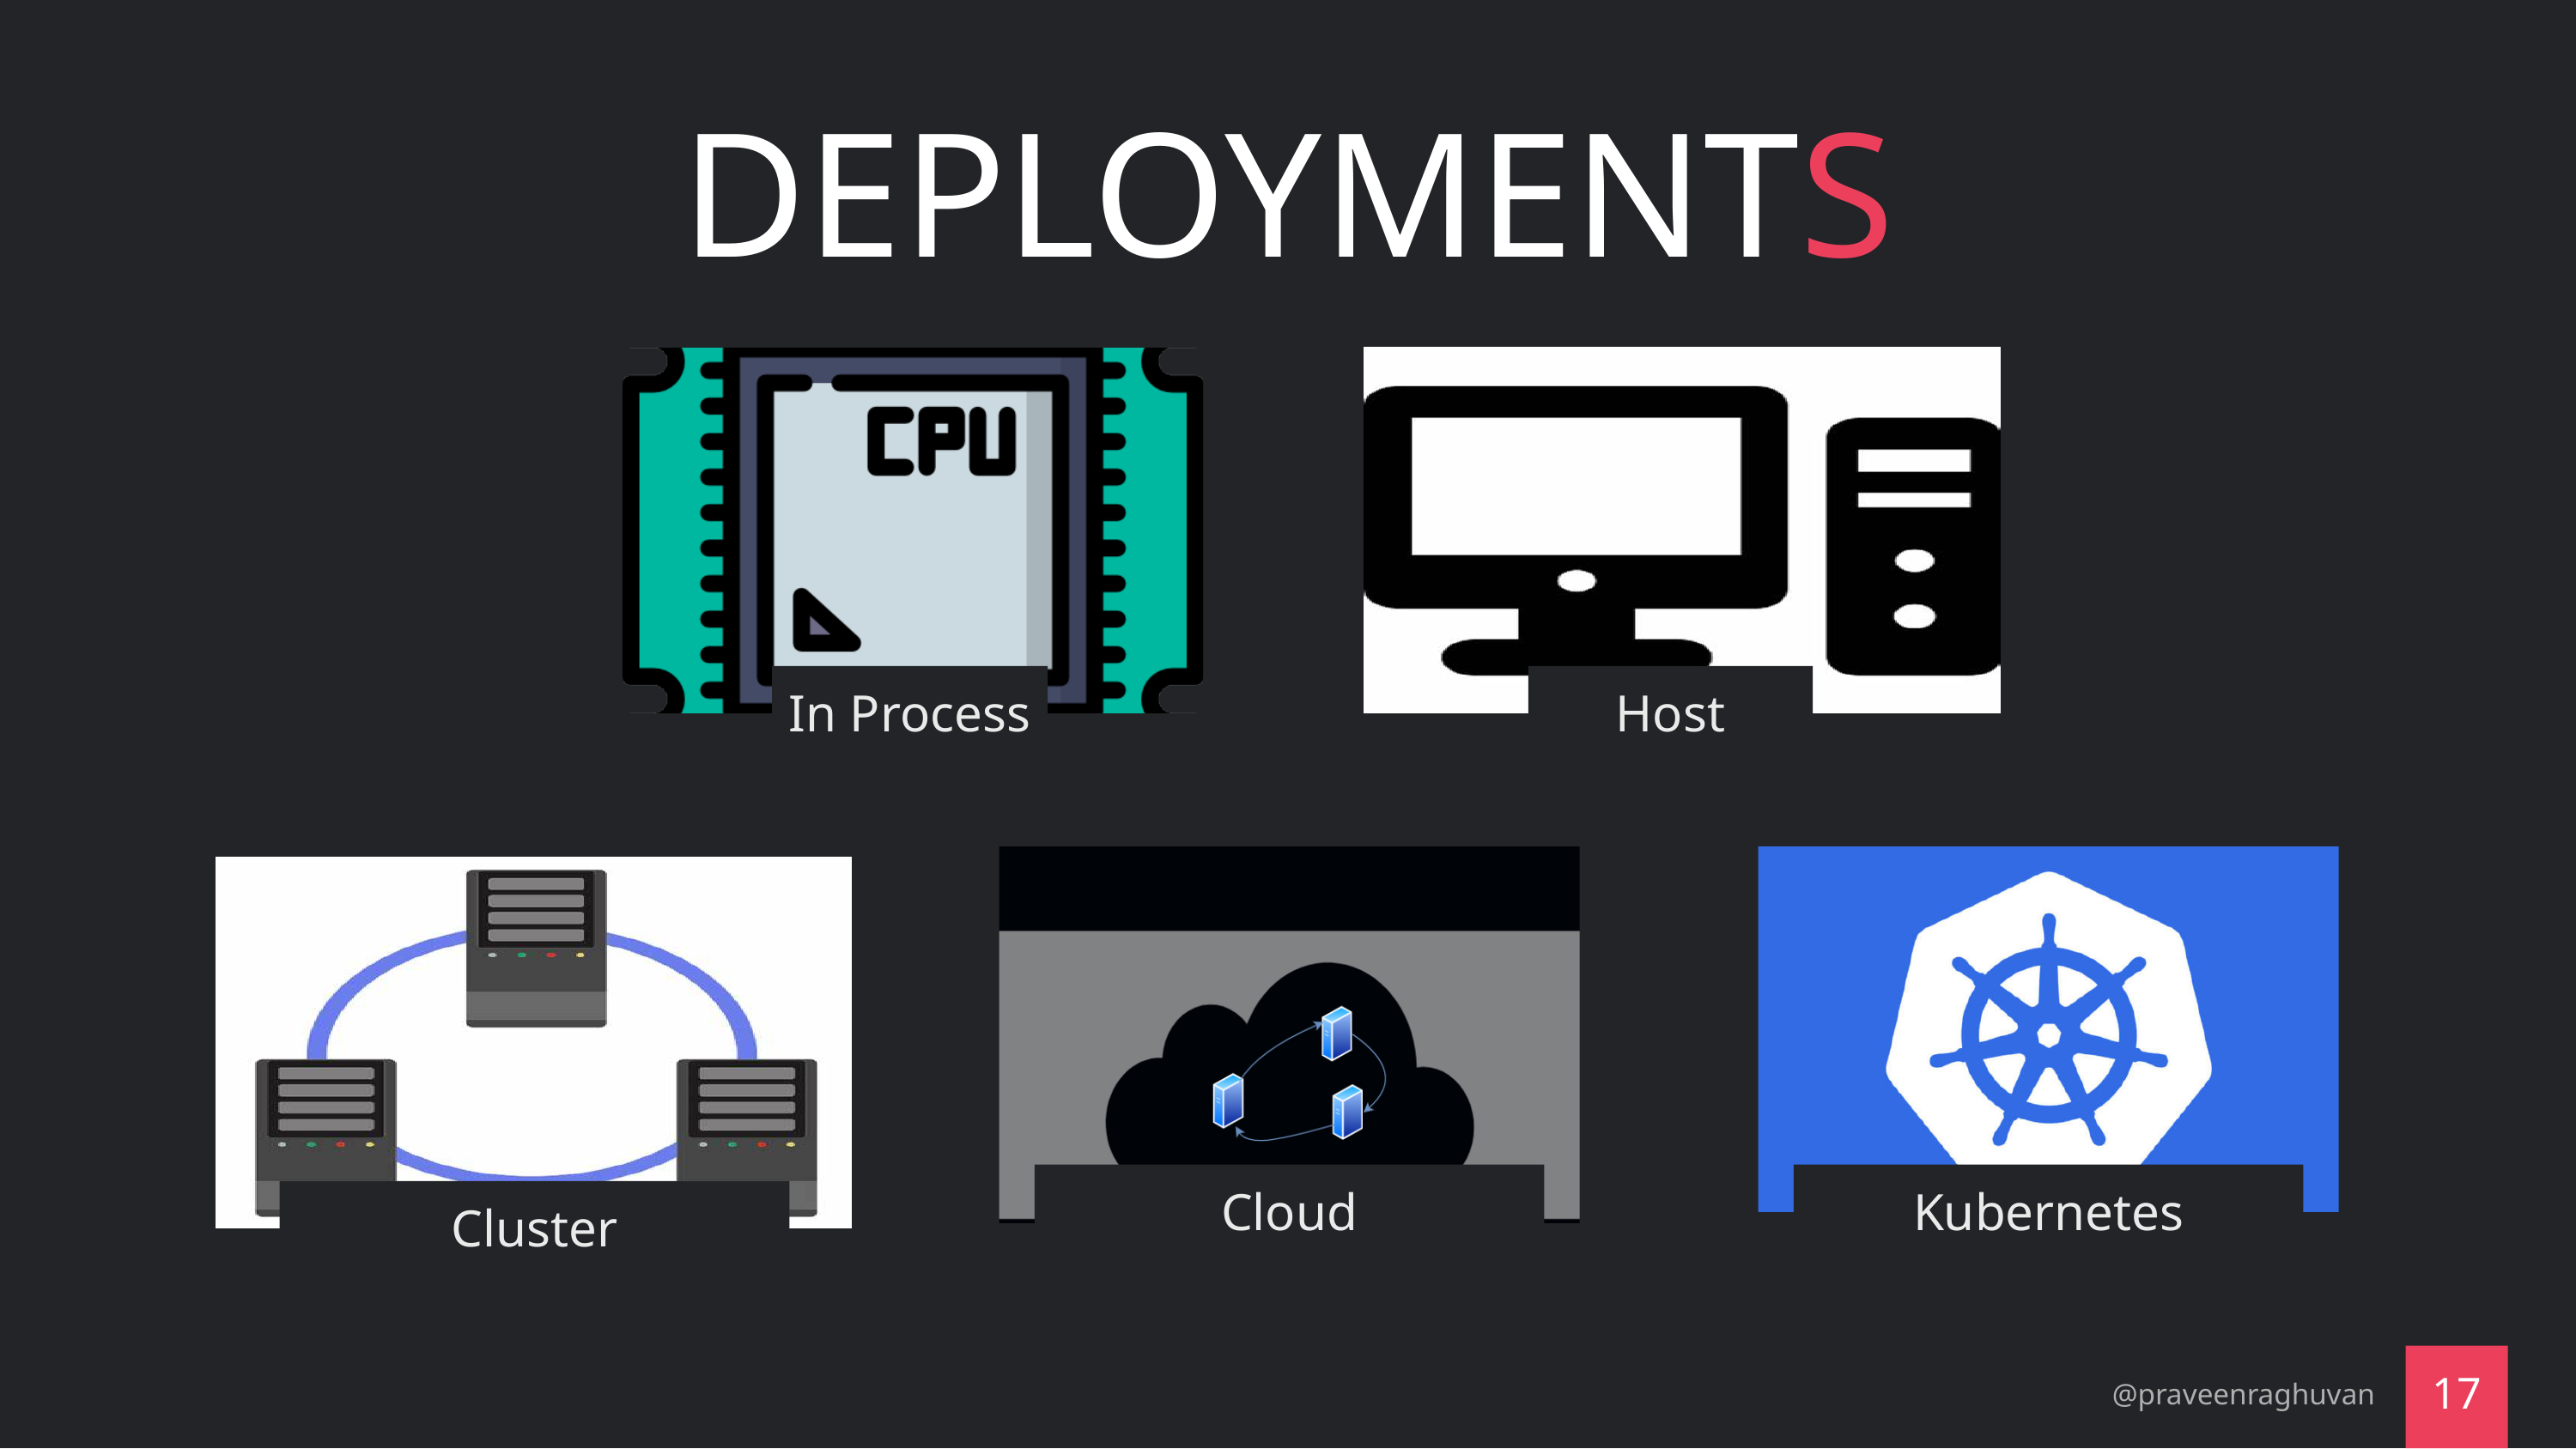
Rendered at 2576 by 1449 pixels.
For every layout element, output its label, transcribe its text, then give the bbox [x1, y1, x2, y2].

picture [623, 348, 1204, 713]
picture [216, 857, 852, 1228]
picture [1758, 846, 2339, 1212]
picture [1364, 347, 2001, 713]
footer @praveenraghuvan [1519, 1356, 2389, 1434]
list In Process [772, 713, 1048, 758]
picture [999, 846, 1580, 1223]
list Kubernetes [1793, 1212, 2304, 1257]
list Cluster [279, 1228, 790, 1273]
title DEPLOYMENTS [109, 75, 2467, 302]
list Cloud [1034, 1223, 1545, 1257]
list Host [1528, 713, 1814, 758]
slide_number 17 [2404, 1356, 2509, 1434]
